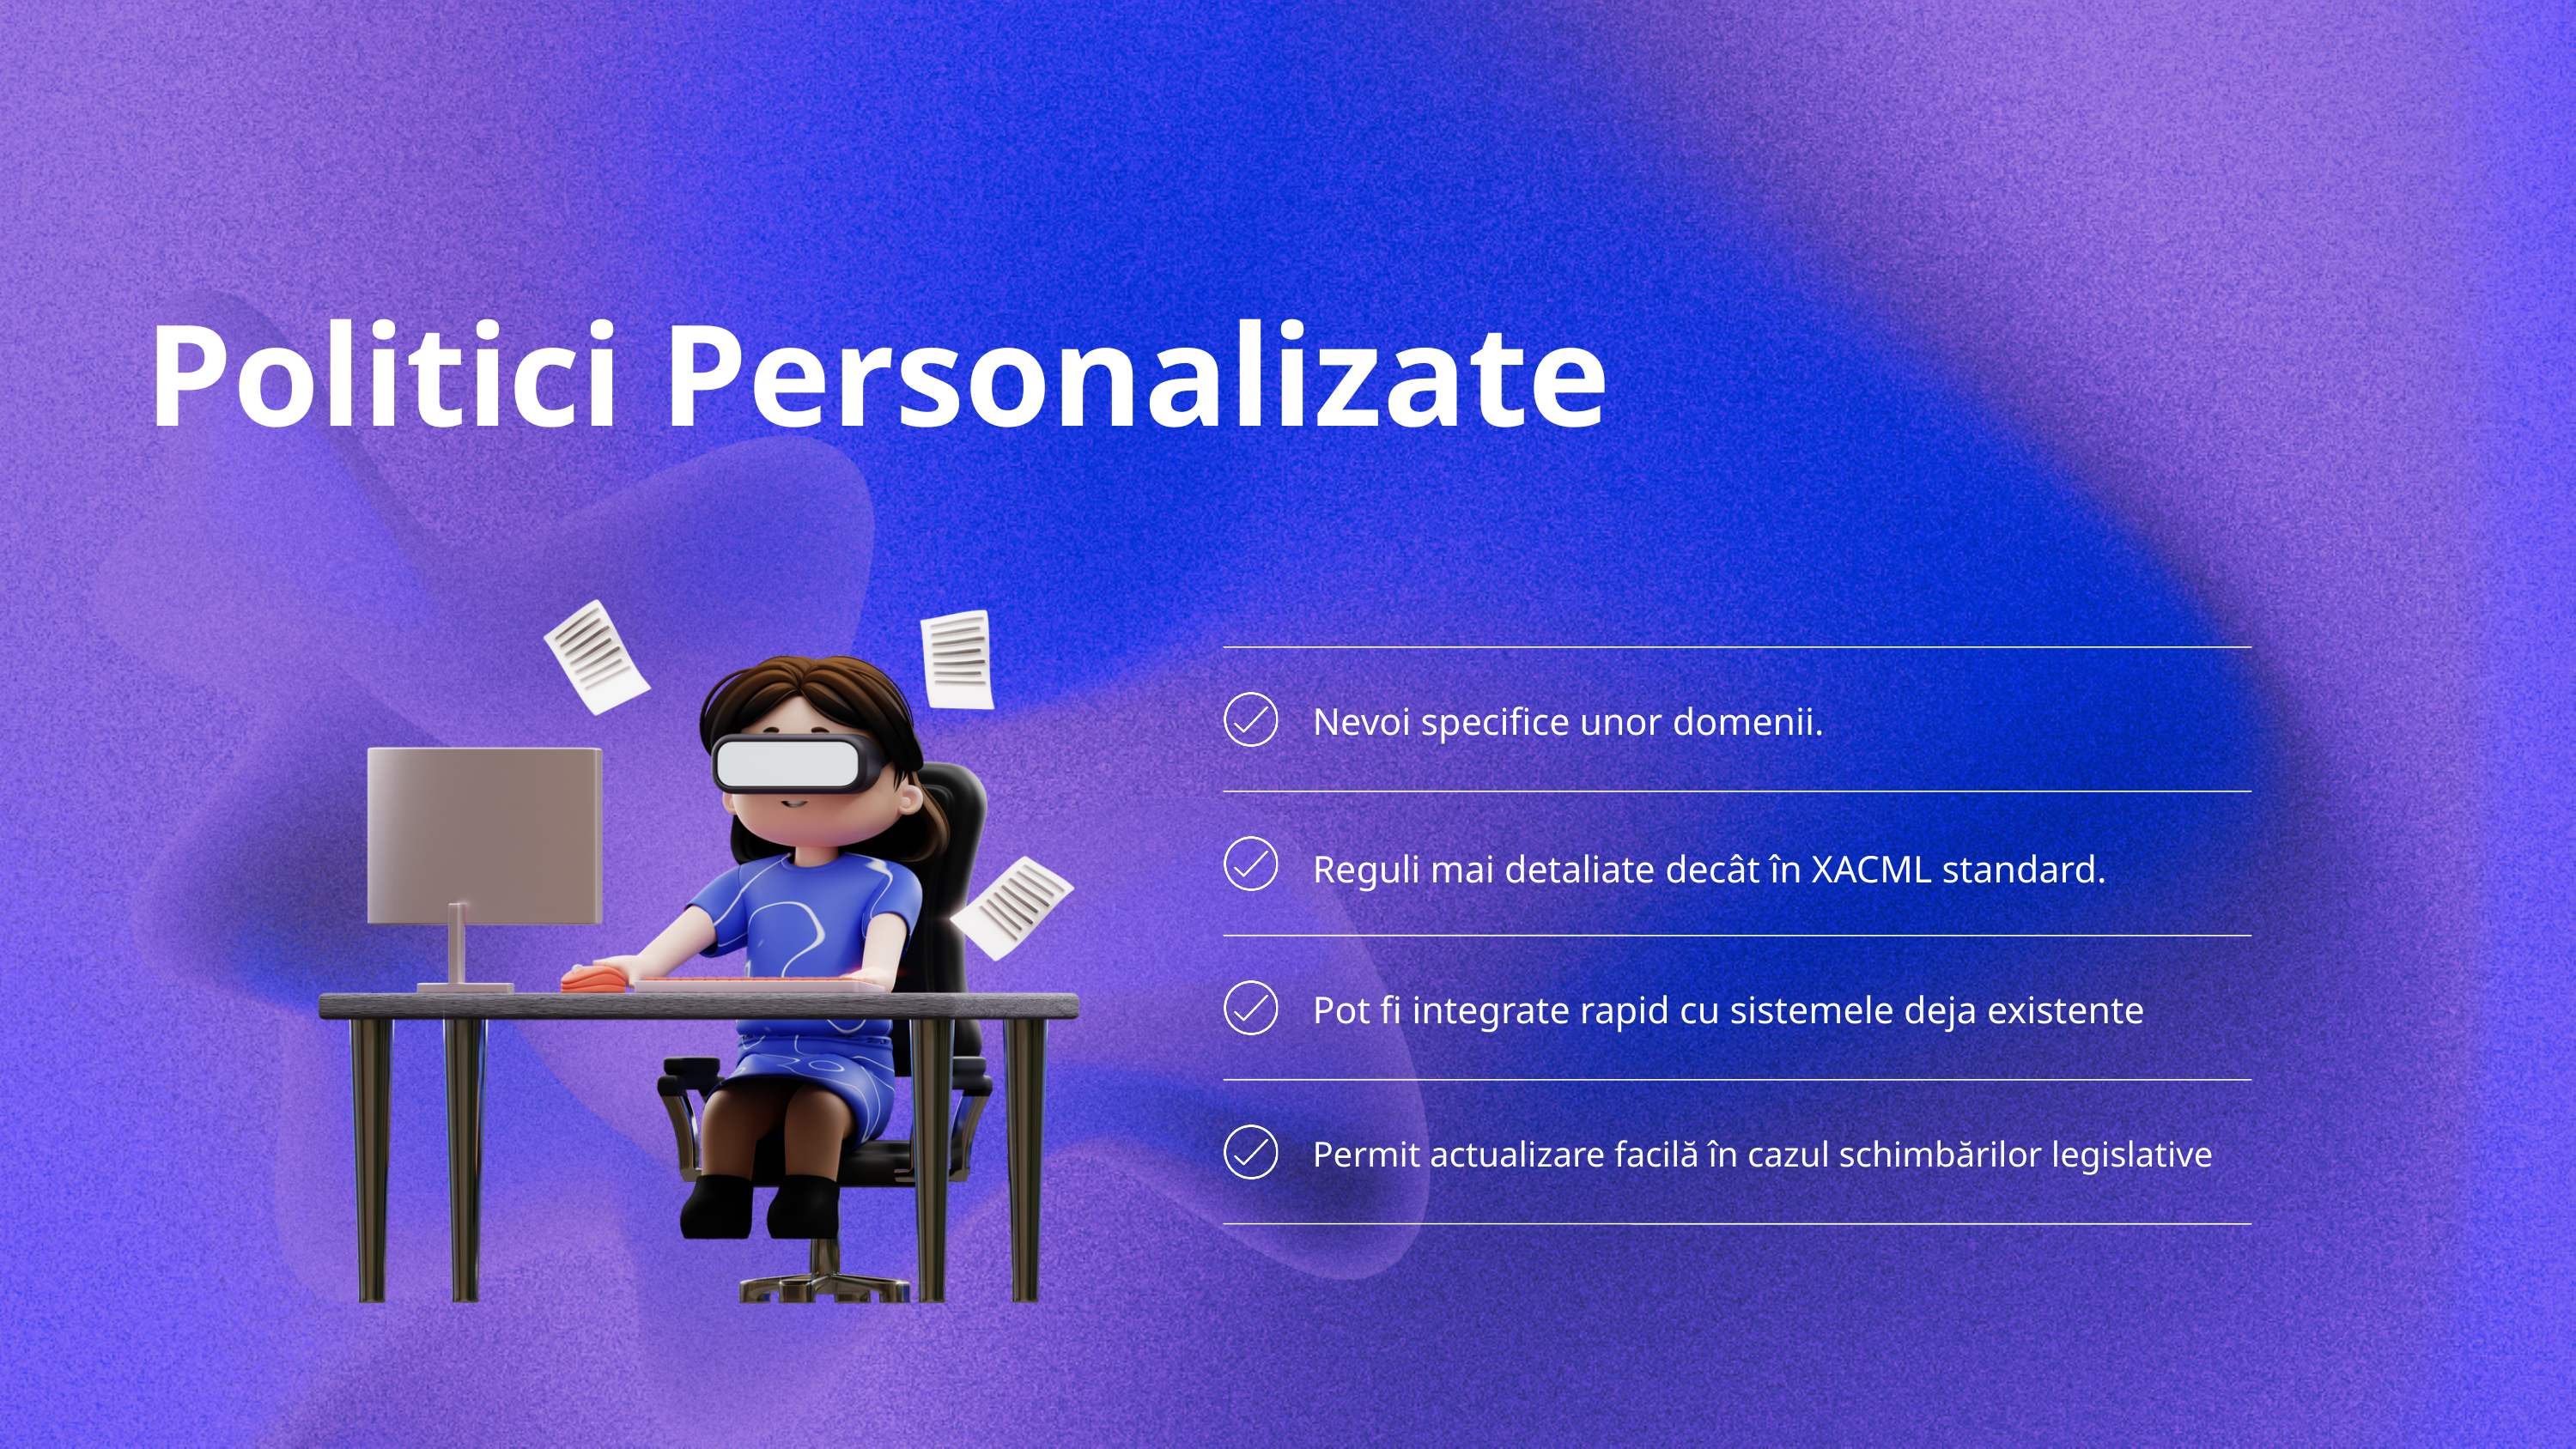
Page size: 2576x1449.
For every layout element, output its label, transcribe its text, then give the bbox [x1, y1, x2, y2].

text_box [1224, 692, 1279, 747]
text_box Nevoi specifice unor domenii. [1312, 694, 2251, 743]
text_box [94, 289, 1431, 1449]
text_box [1224, 836, 1279, 891]
text_box Reguli mai detaliate decât în XACML standard. [1312, 842, 2251, 891]
text_box [1224, 1125, 1279, 1179]
text_box [0, 0, 2576, 1449]
text_box [318, 599, 1080, 1304]
text_box Politici Personalizate [144, 299, 2204, 454]
text_box Permit actualizare facilă în cazul schimbărilor legislative [1312, 1128, 2316, 1174]
text_box [1224, 980, 1279, 1035]
text_box Pot fi integrate rapid cu sistemele deja existente [1312, 982, 2251, 1031]
